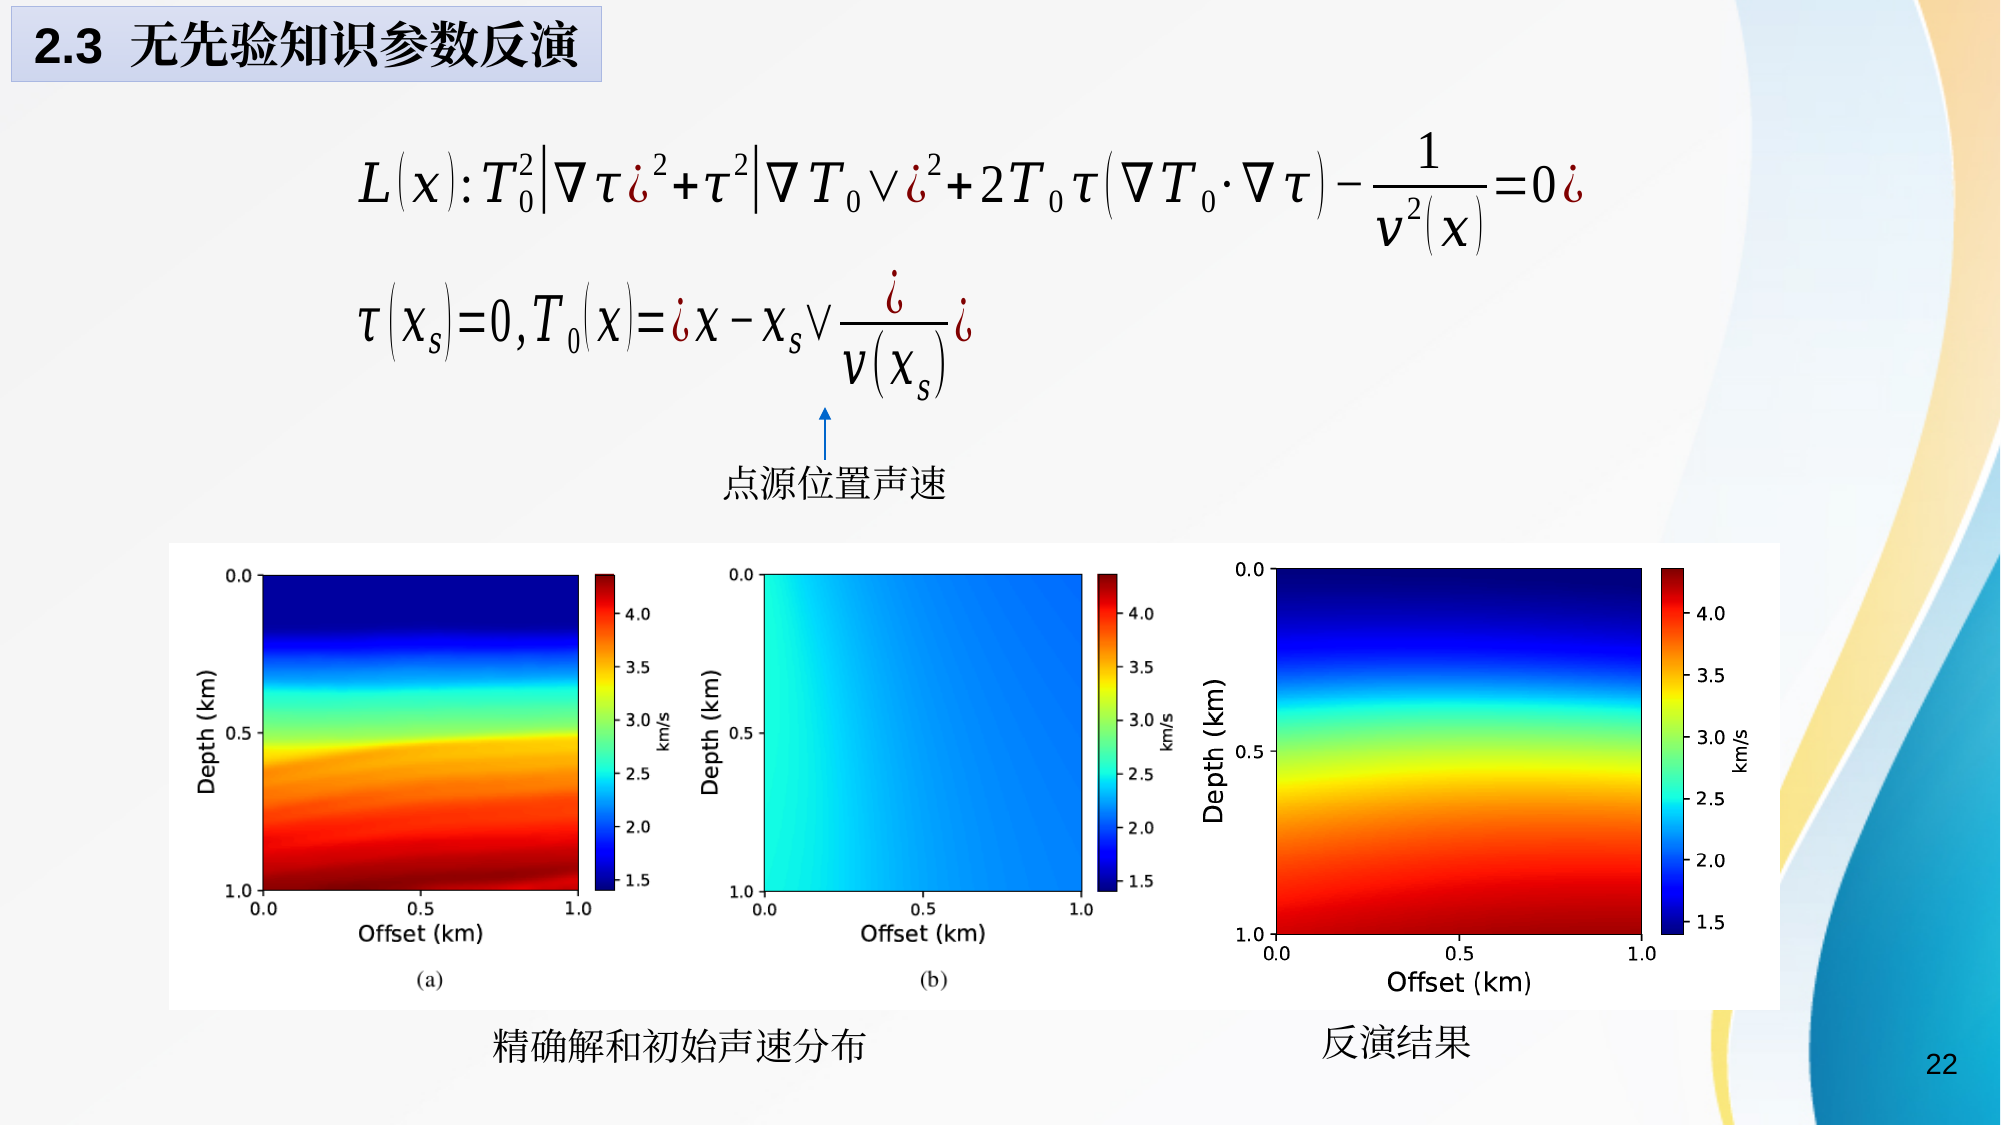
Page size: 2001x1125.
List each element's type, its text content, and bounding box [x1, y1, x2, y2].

text_box 精确解和初始声速分布 [478, 1015, 928, 1076]
slide_number 22 [1853, 1019, 1974, 1106]
text_box 2.3 无先验知识参数反演 [11, 6, 602, 82]
text_box 点源位置声速 [707, 452, 1000, 513]
picture [0, 0, 2001, 1125]
text_box 反演结果 [1307, 1011, 1588, 1071]
